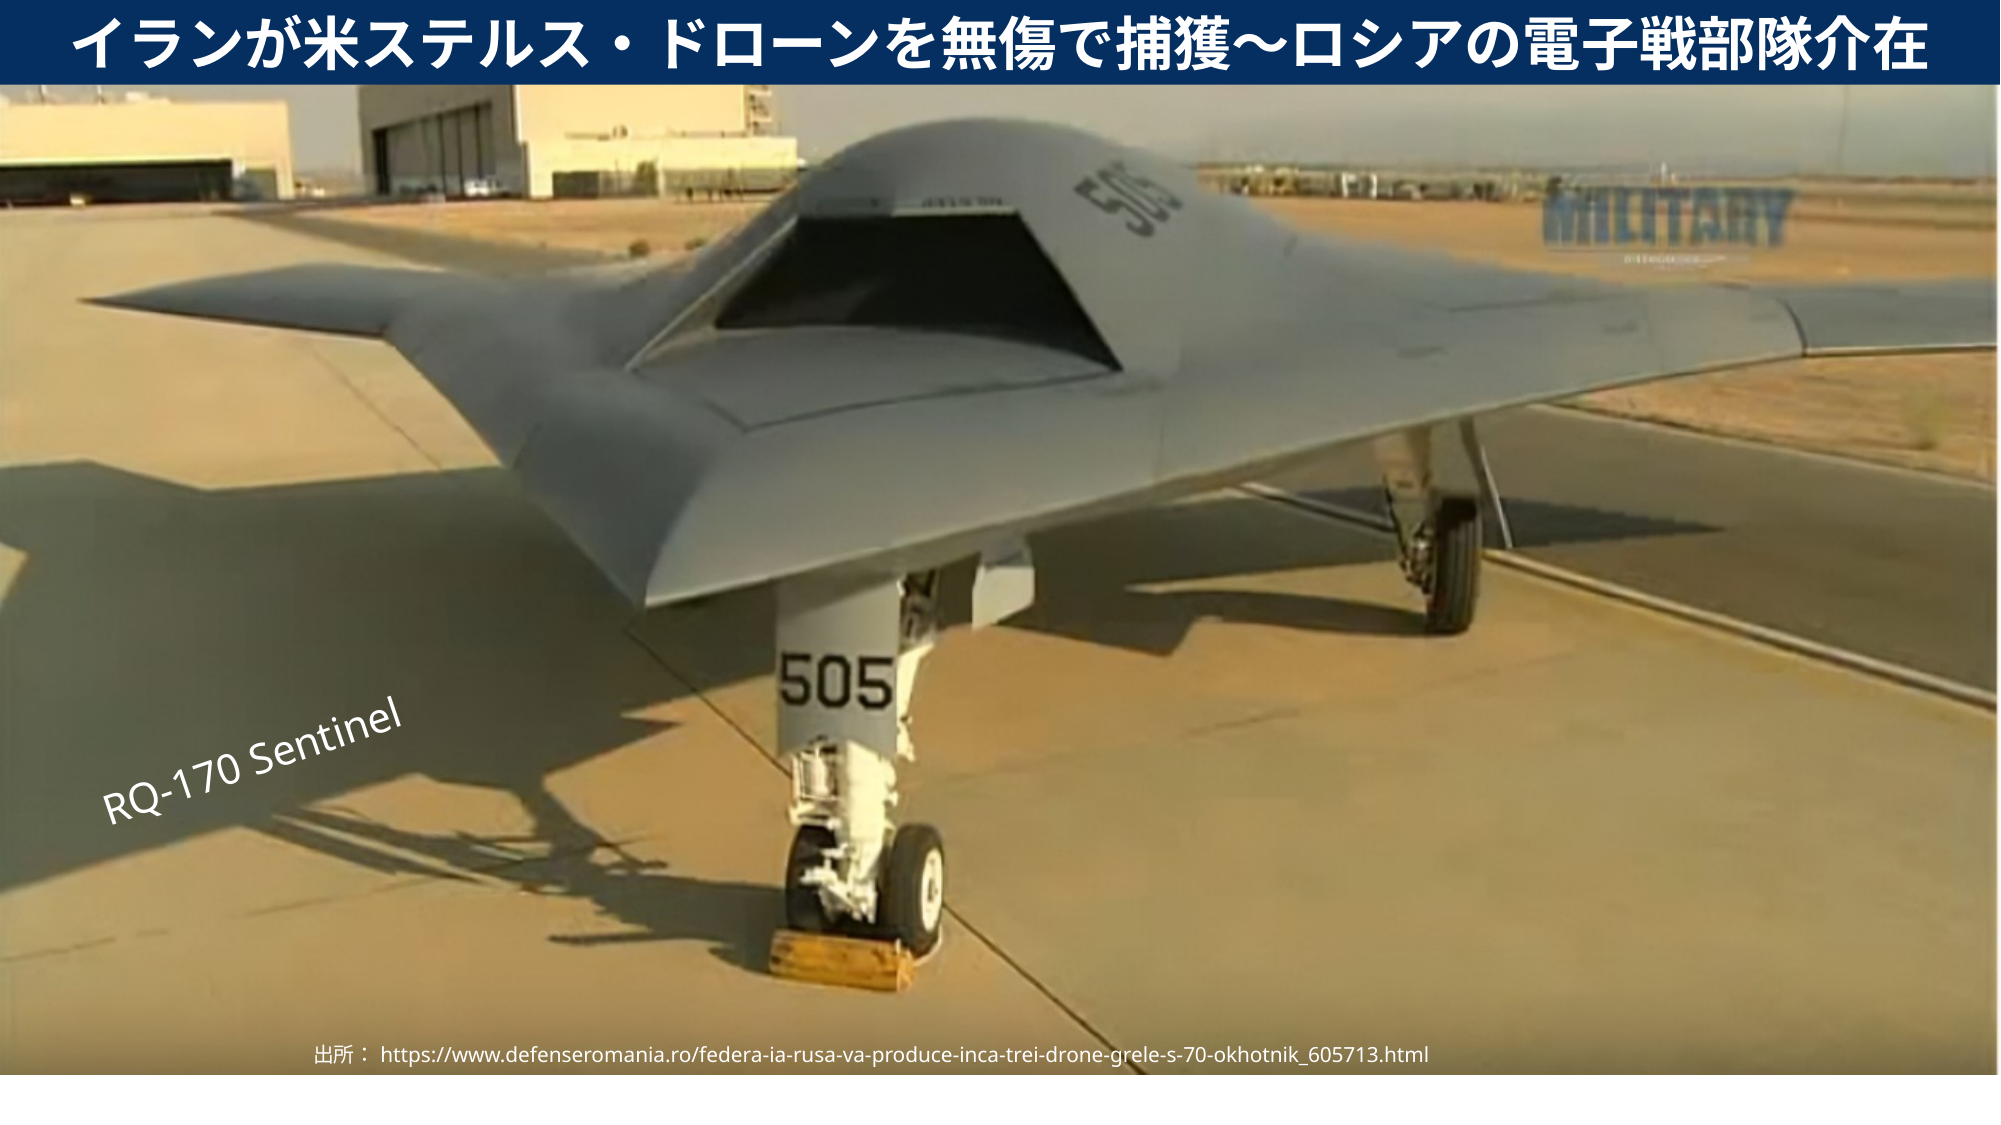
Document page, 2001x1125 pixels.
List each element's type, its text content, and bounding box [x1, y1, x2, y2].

text_box イランが米ステルス・ドローンを無傷で捕獲～ロシアの電子戦部隊介在 [0, 0, 2000, 49]
picture [0, 49, 2000, 1075]
